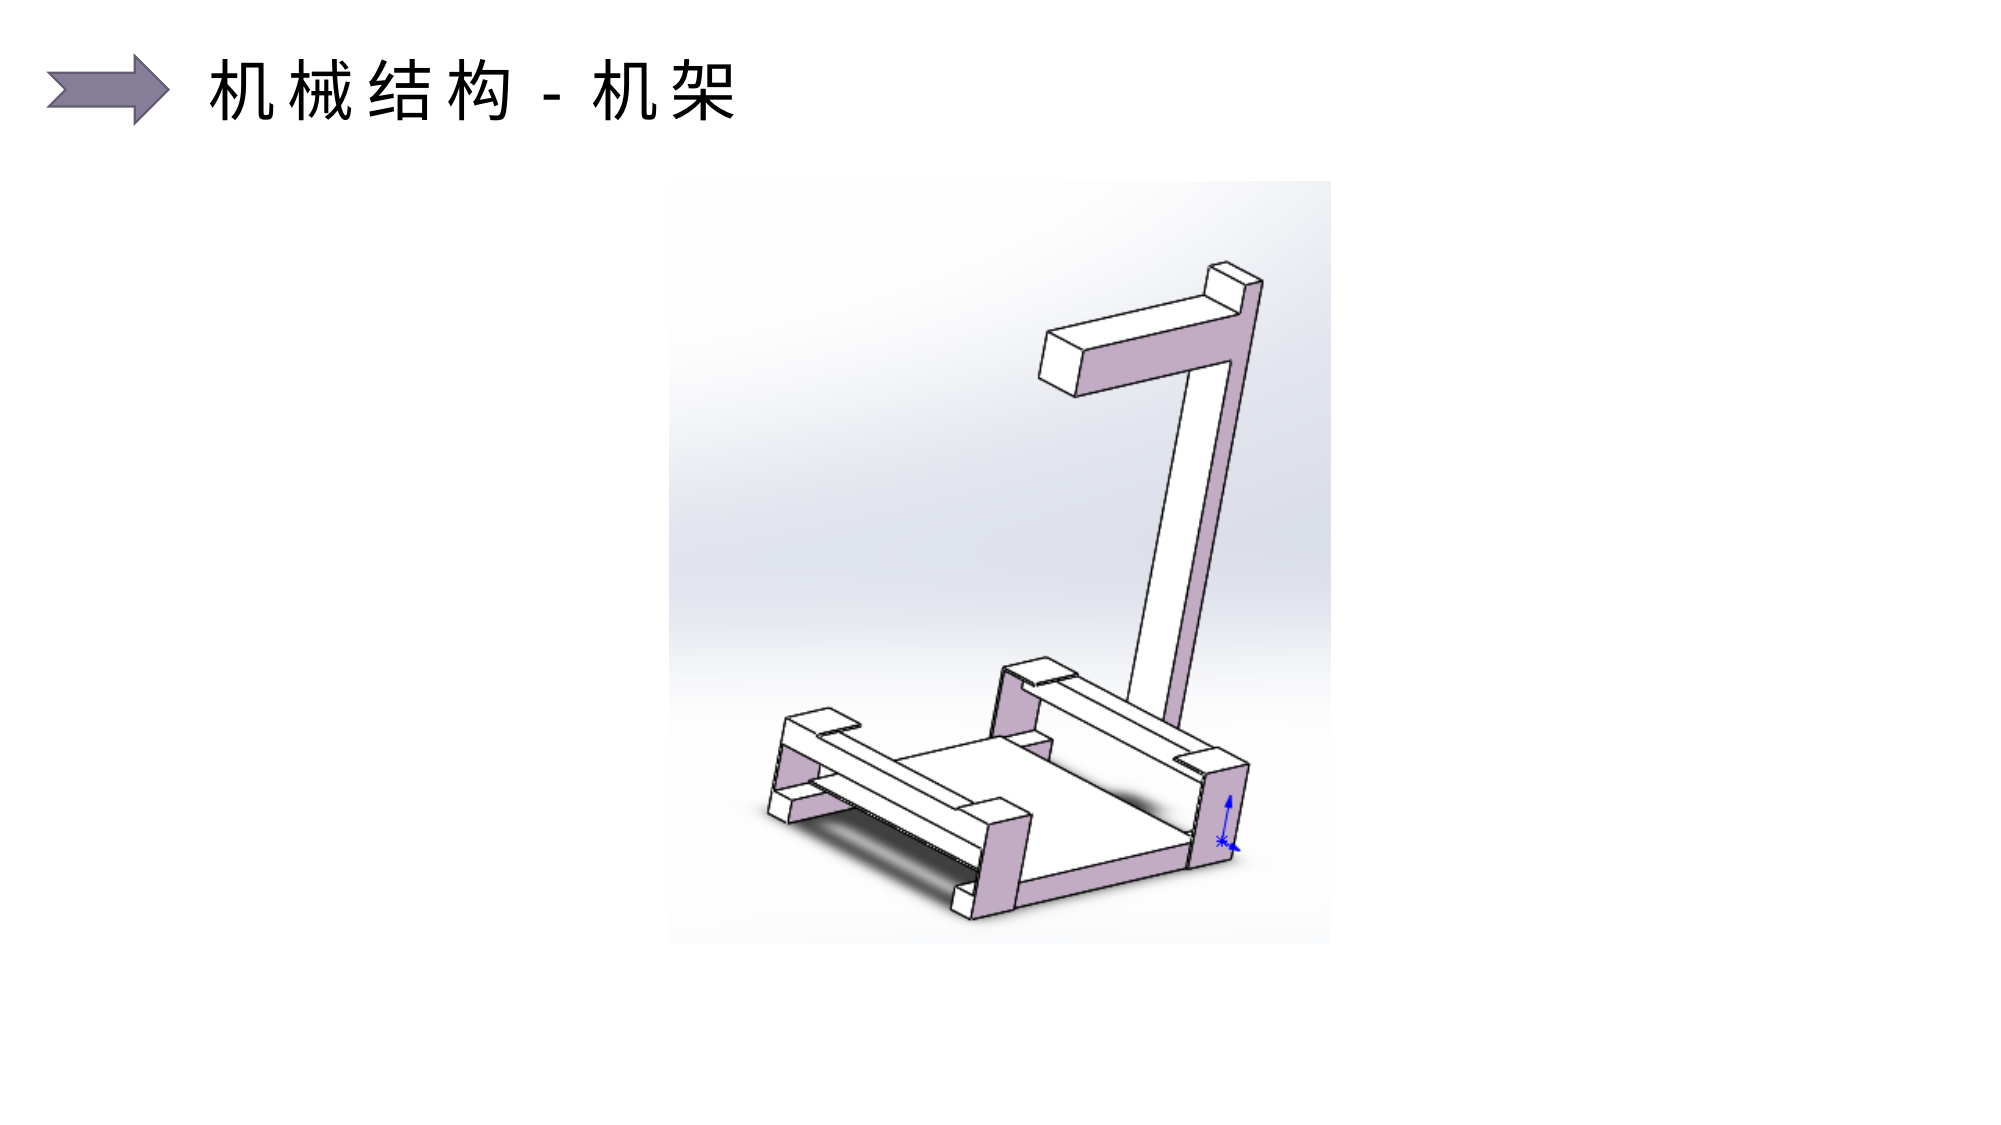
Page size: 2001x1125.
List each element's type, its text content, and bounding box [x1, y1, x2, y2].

text_box 机械结构-机架 [193, 41, 789, 137]
picture [669, 181, 1331, 944]
text_box [46, 53, 170, 126]
